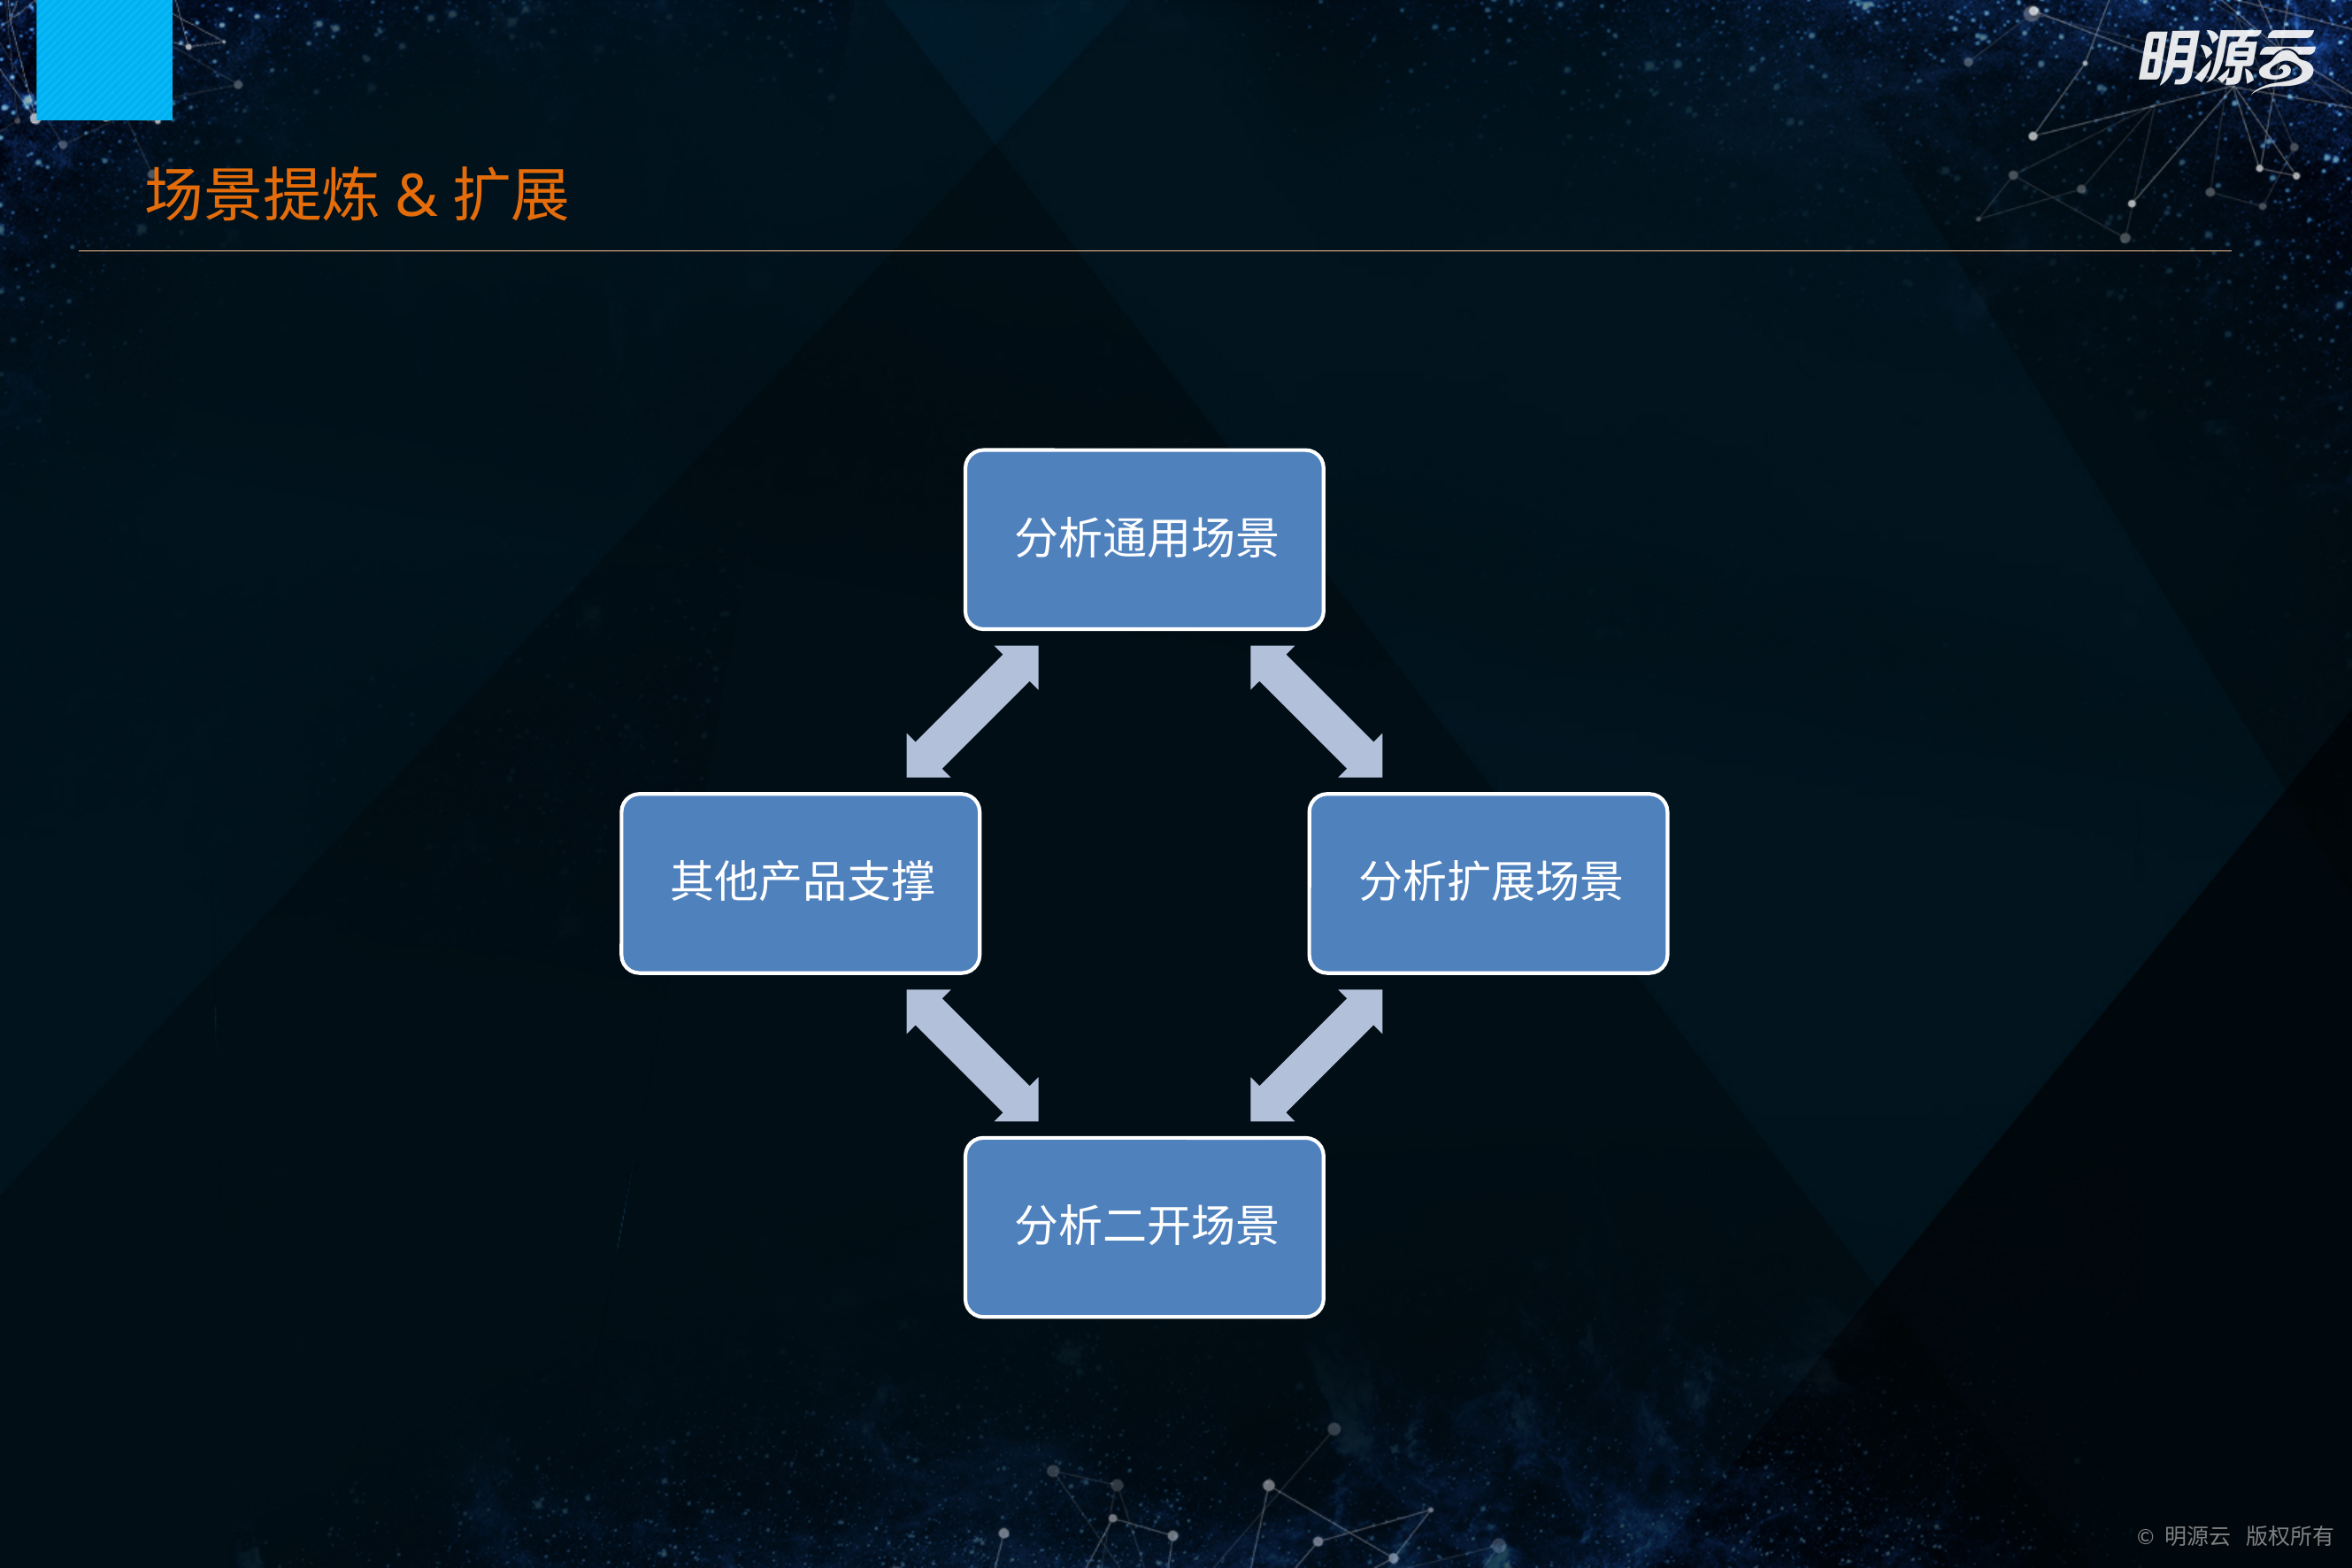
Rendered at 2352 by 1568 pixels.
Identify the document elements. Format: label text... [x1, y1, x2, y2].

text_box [433, 450, 1856, 1318]
text_box 场景提炼&扩展 [78, 157, 1819, 228]
picture [0, 0, 2352, 1568]
